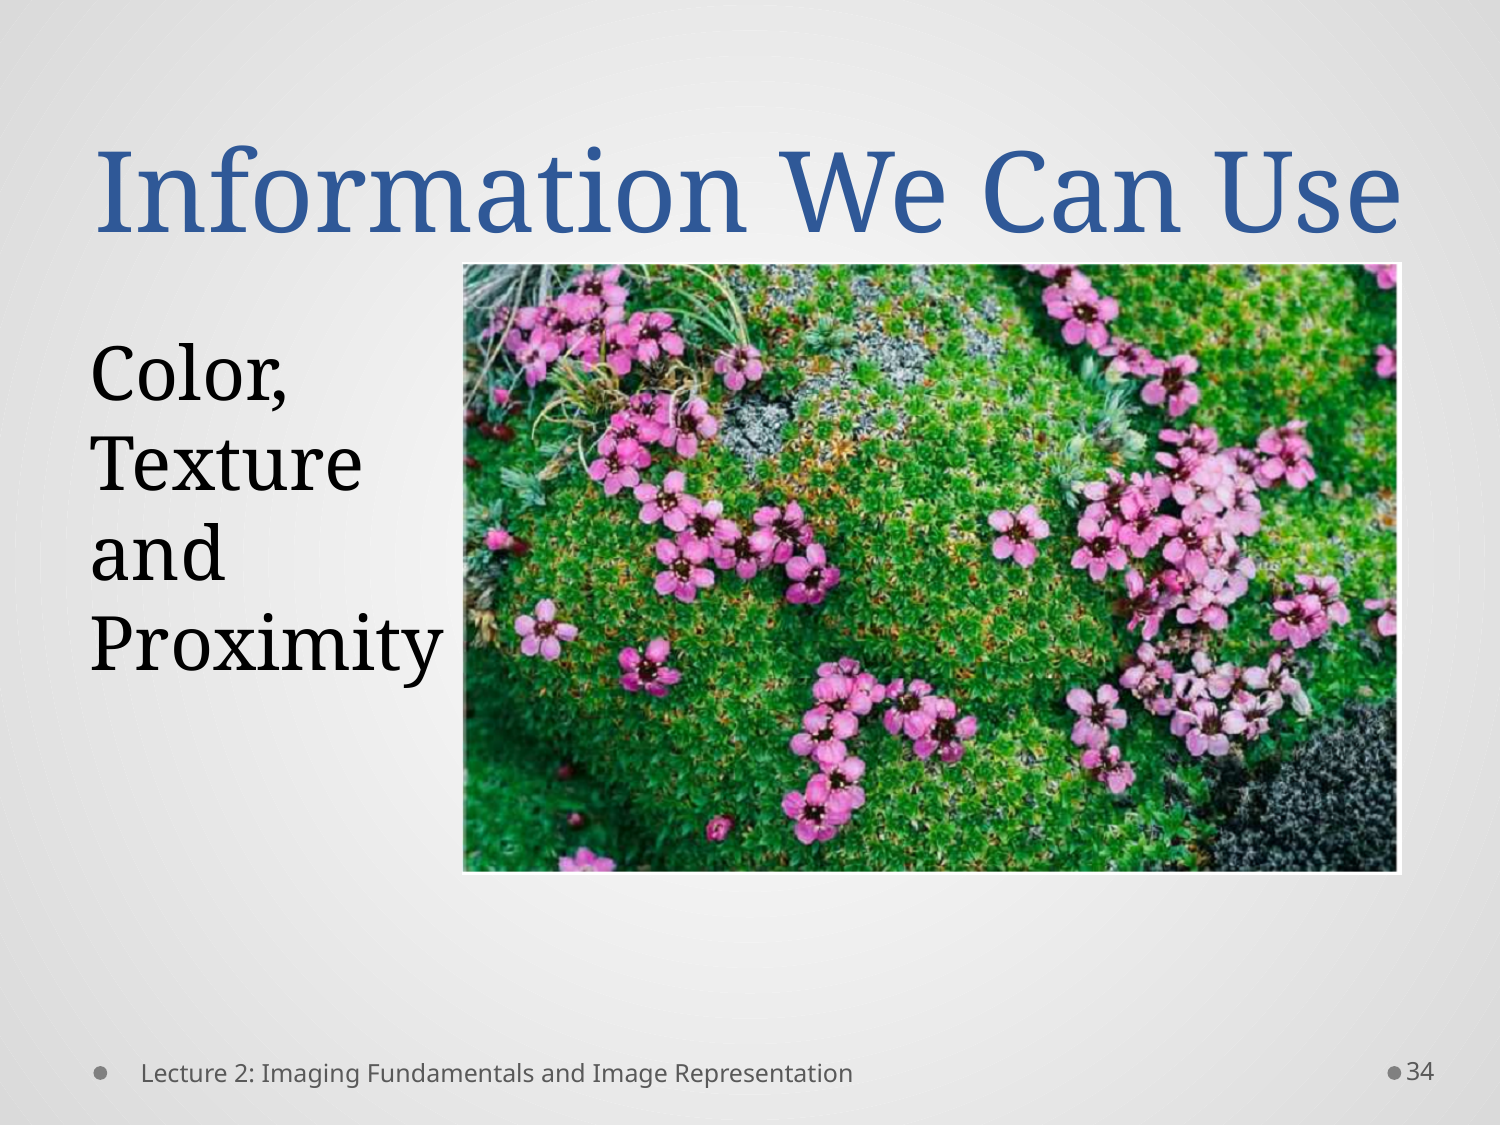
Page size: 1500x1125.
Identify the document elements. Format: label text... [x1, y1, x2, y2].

slide_number 34 [1401, 1042, 1494, 1103]
text_box Color, Texture and Proximity [75, 318, 457, 693]
title Information We Can Use [75, 0, 1425, 263]
picture [462, 262, 1402, 875]
